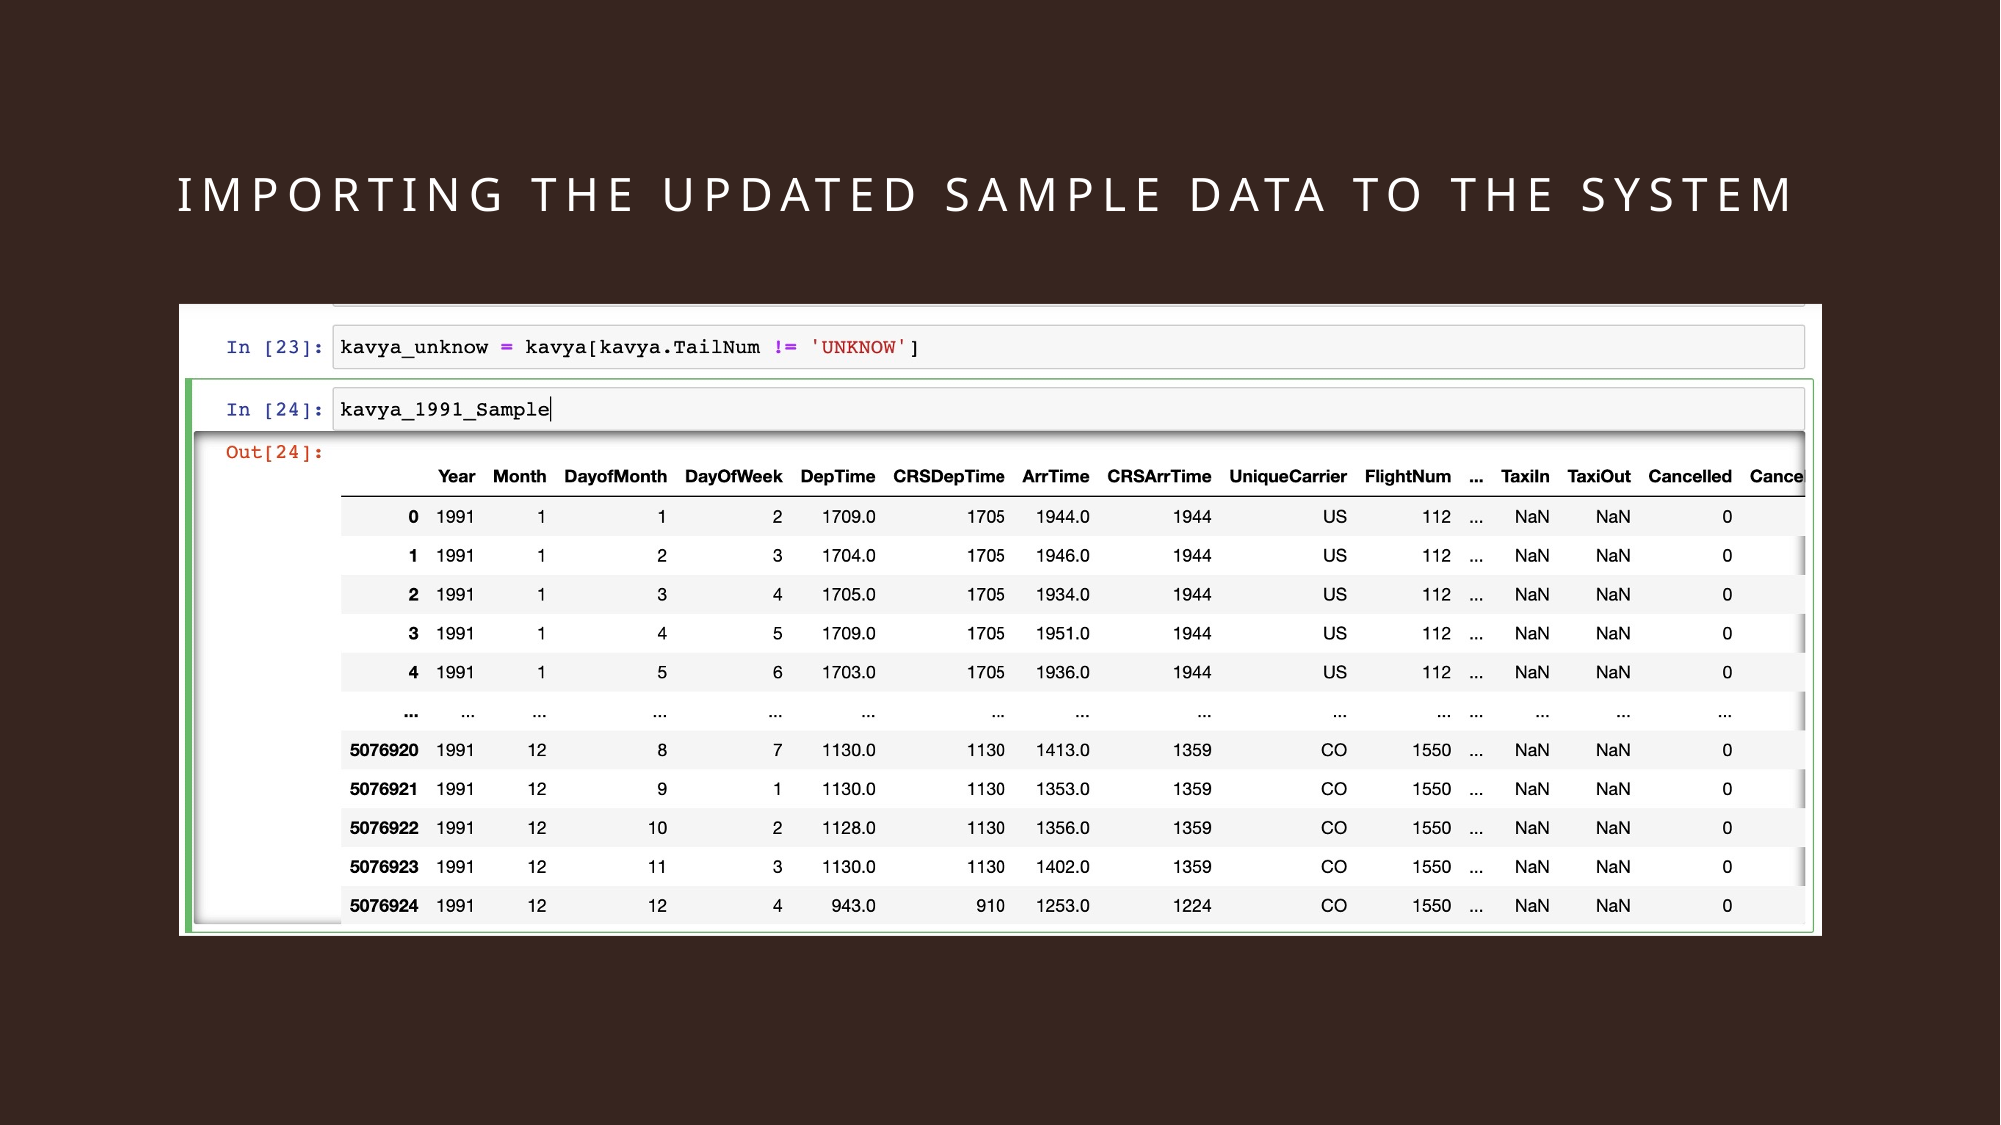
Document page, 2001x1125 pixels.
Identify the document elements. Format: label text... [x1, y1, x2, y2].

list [176, 302, 1823, 938]
title Importing the Updated sample data to the system [177, 165, 1822, 274]
